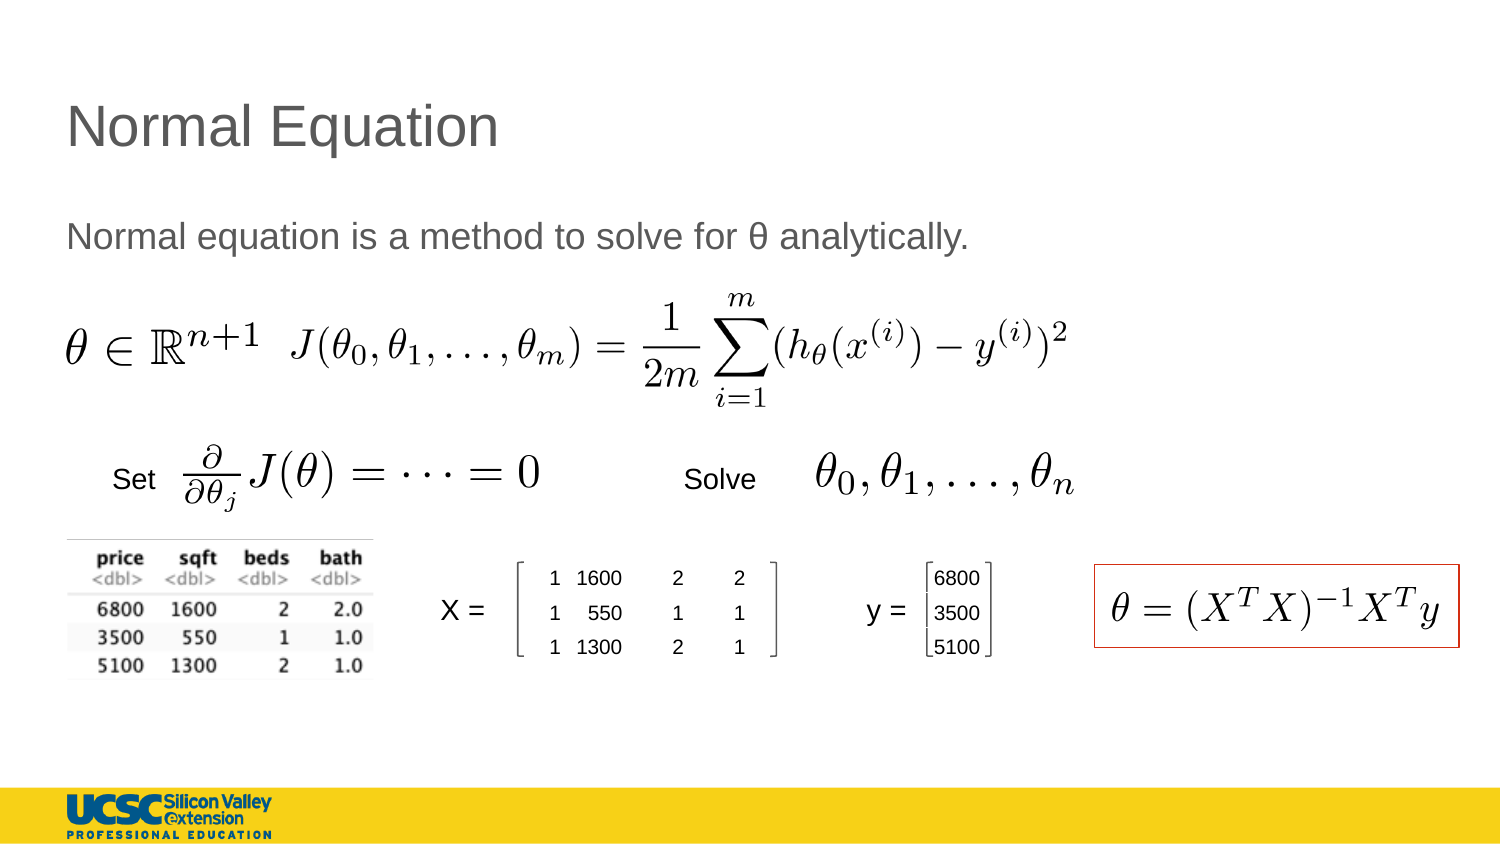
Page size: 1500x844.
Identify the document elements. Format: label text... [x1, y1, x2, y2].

title Normal Equation [51, 72, 1449, 167]
picture [1112, 587, 1440, 632]
table_header 1600 [566, 558, 626, 592]
text_box [517, 562, 524, 657]
picture [291, 293, 1066, 407]
table_cell 3500 [924, 593, 984, 627]
table_cell 1 [628, 593, 688, 627]
text_box Solve [668, 444, 817, 510]
list Normal equation is a method to solve for θ analytically. [51, 189, 1449, 751]
picture [66, 322, 258, 367]
table_cell 2 [628, 628, 688, 662]
text_box y = [851, 576, 922, 642]
table_cell 1 [507, 593, 517, 627]
table_header 6800 [924, 558, 984, 592]
text_box [1094, 564, 1460, 648]
text_box X = [425, 576, 507, 642]
table_cell 550 [566, 593, 626, 627]
table_header 1 [505, 558, 565, 592]
table_cell 5100 [924, 628, 984, 662]
picture [183, 443, 539, 512]
picture [66, 538, 374, 680]
text_box [770, 562, 777, 657]
picture [815, 451, 1075, 496]
text_box Set [97, 444, 179, 510]
table_header 2 [689, 558, 749, 592]
table_cell 1300 [566, 628, 626, 662]
text_box [985, 562, 991, 657]
table_cell 1 [524, 593, 565, 627]
table_cell 1 [505, 628, 565, 662]
table_cell 1 [689, 593, 749, 627]
picture [60, 787, 277, 844]
table_cell 1 [689, 628, 749, 662]
table_header 2 [628, 558, 688, 592]
